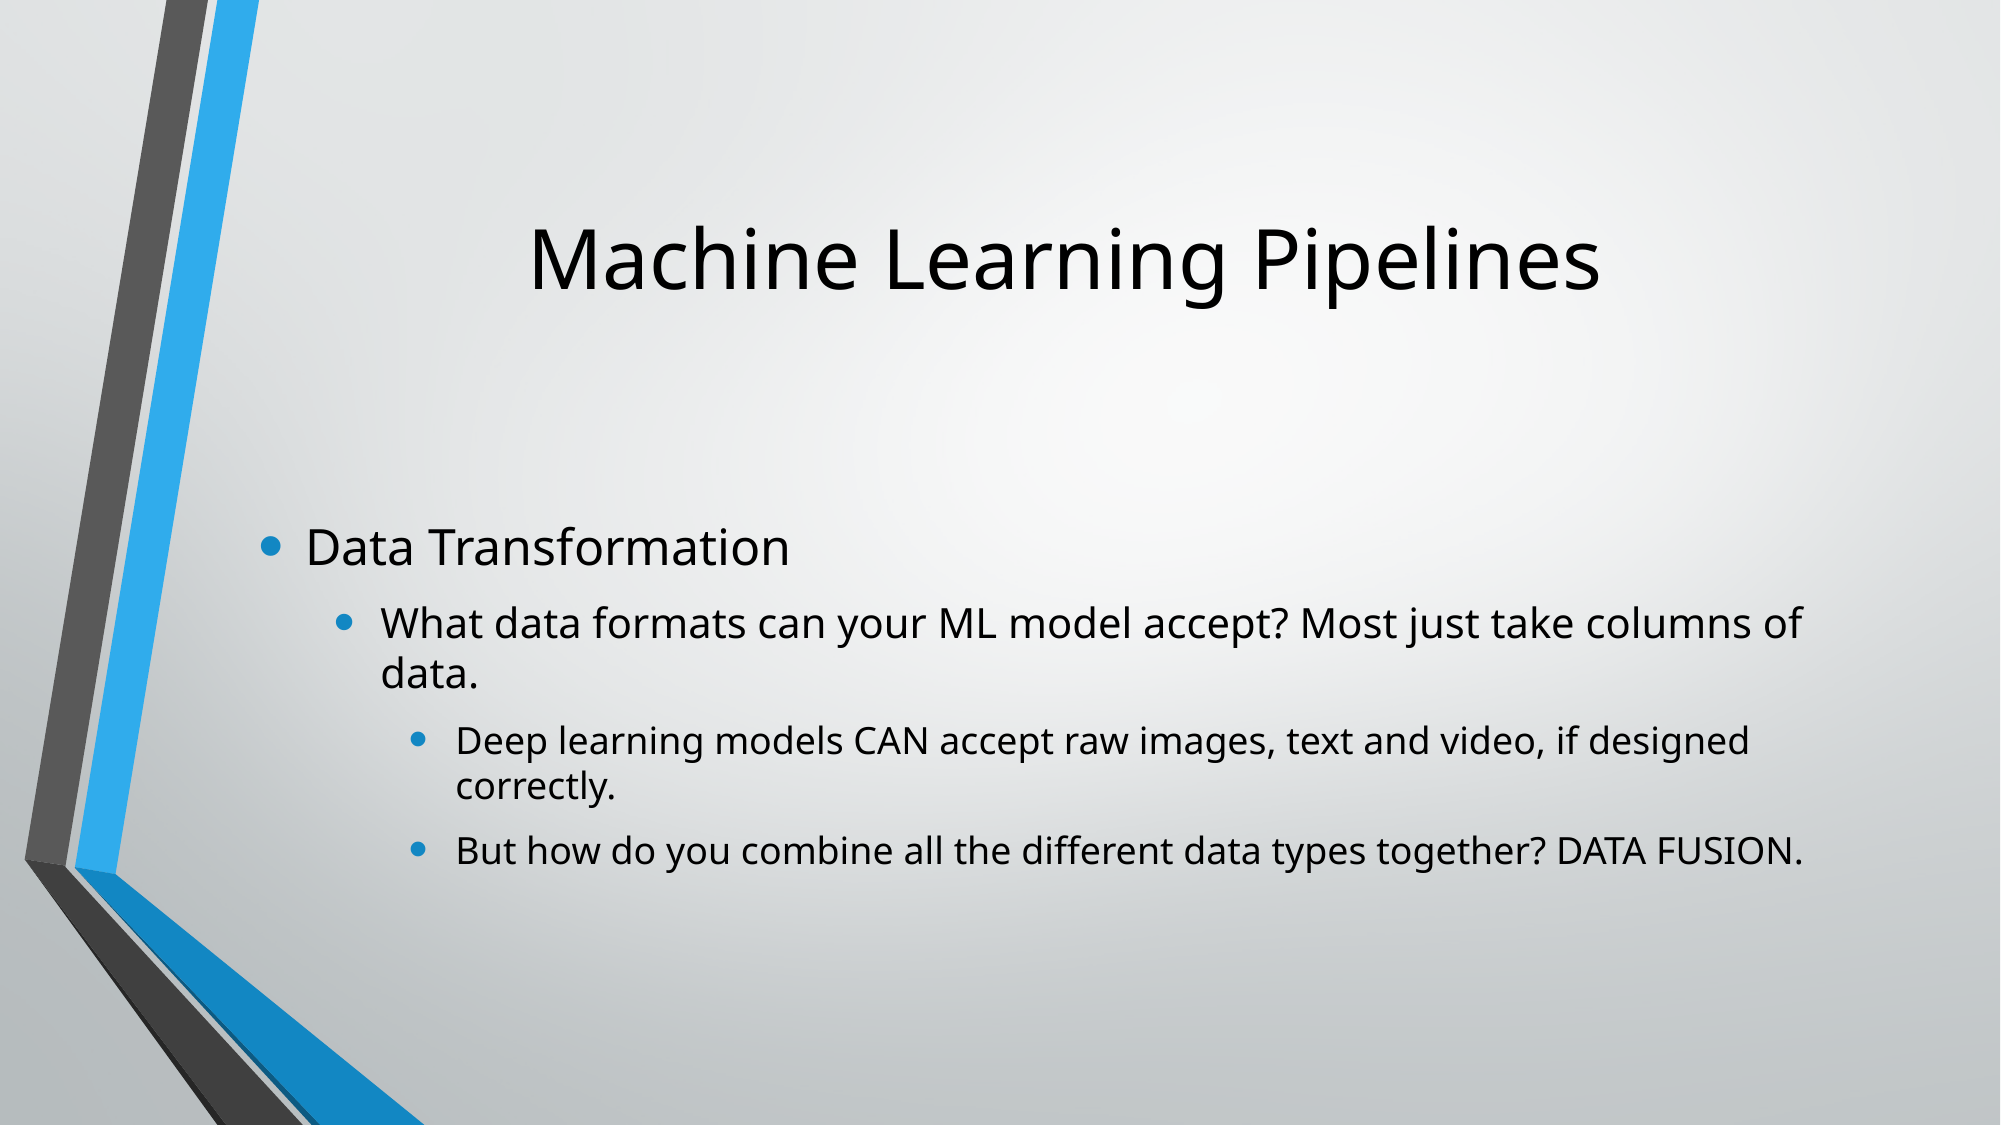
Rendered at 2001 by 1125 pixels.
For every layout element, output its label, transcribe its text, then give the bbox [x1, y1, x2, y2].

list Data Transformation What data formats can your ML model accept? Most just take columns of data. Deep learning models CAN accept raw images, text and video, if designed correctly. But how do you combine all the different data types together? DATA FUSION. [243, 437, 1887, 950]
title Machine Learning Pipelines [243, 112, 1887, 400]
